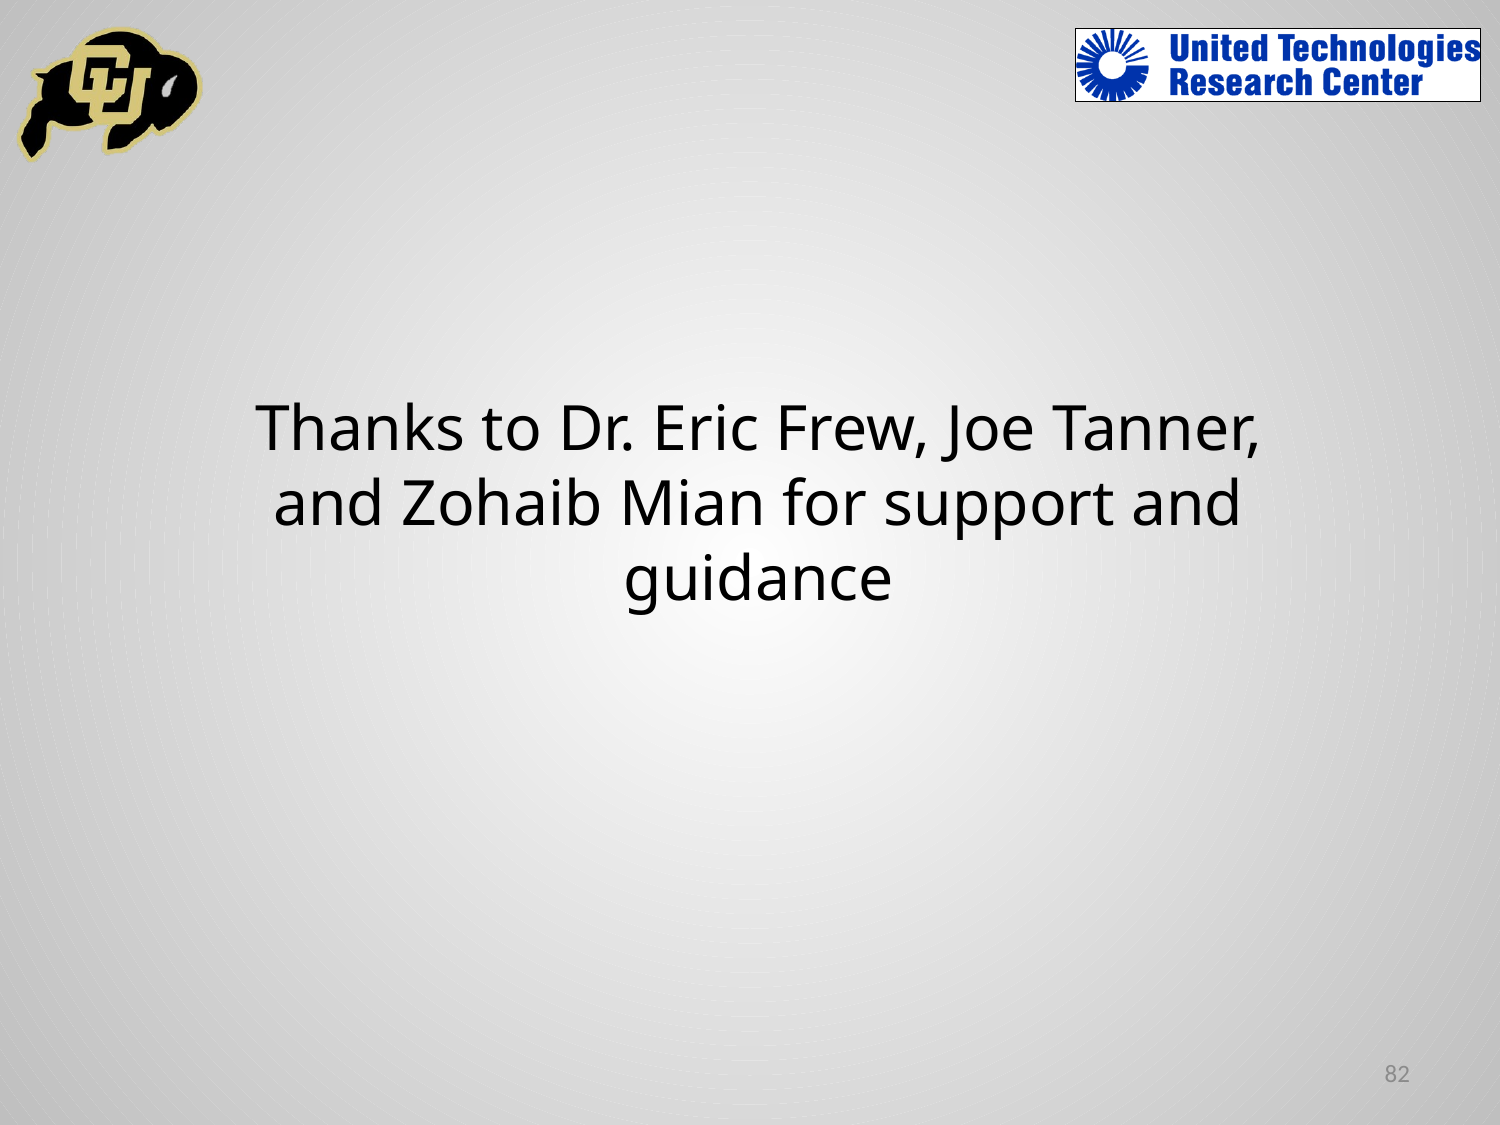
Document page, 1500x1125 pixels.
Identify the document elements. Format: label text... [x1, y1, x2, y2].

picture [0, 0, 223, 202]
slide_number 82 [1074, 1042, 1425, 1103]
picture [1075, 28, 1481, 103]
text_box Thanks to Dr. Eric Frew, Joe Tanner, and Zohaib Mian for support and guidance [186, 380, 1332, 620]
